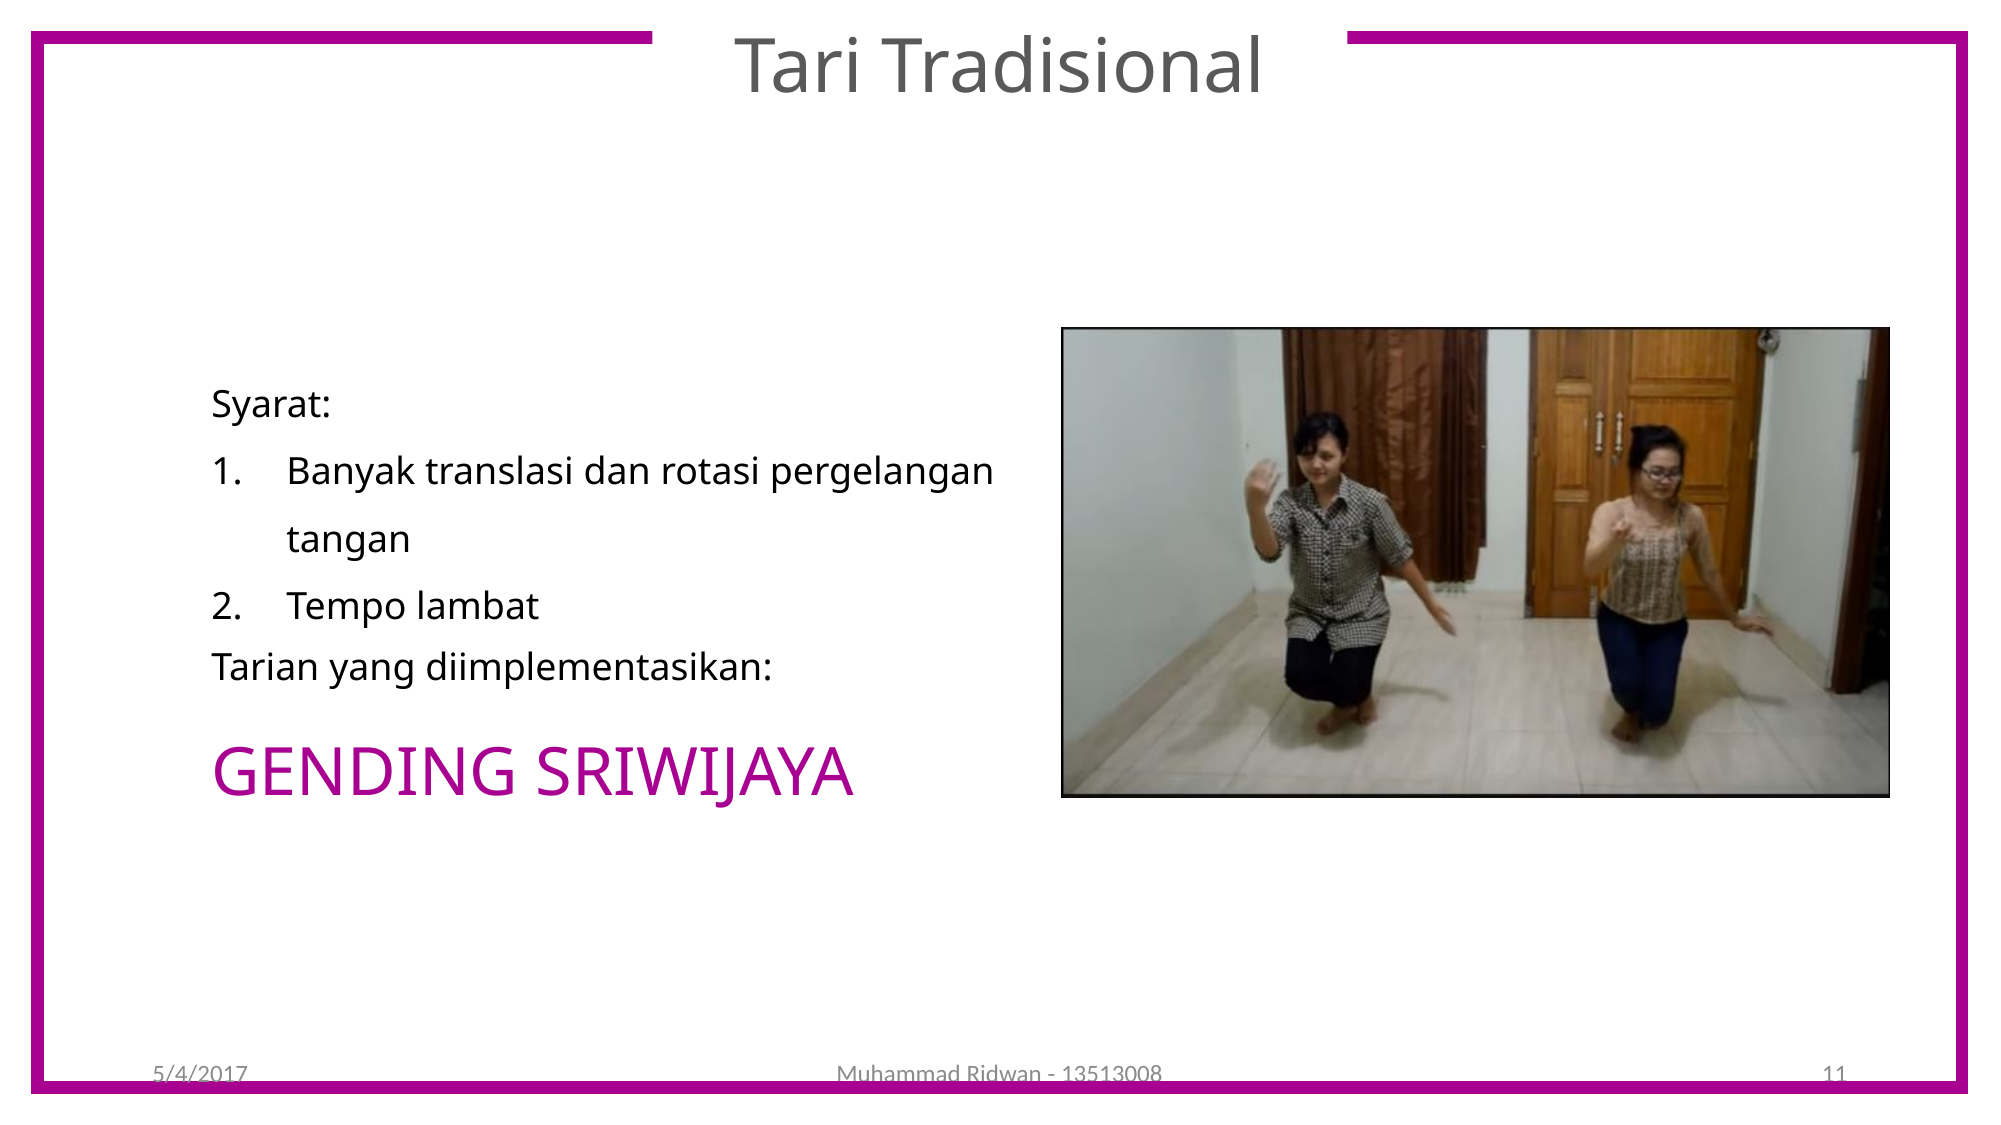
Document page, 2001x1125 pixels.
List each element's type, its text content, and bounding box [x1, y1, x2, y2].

text_box Syarat: Banyak translasi dan rotasi pergelangan tangan Tempo lambat [196, 349, 1061, 613]
slide_number 11 [1412, 1042, 1863, 1103]
text_box [37, 36, 1963, 1088]
footer Muhammad Ridwan - 13513008 [662, 1042, 1338, 1103]
text_box Tari Tradisional [651, 0, 1348, 124]
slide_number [137, 1042, 588, 1103]
picture [1061, 327, 1890, 798]
text_box Tarian yang diimplementasikan: GENDING SRIWIJAYA [196, 613, 1061, 816]
